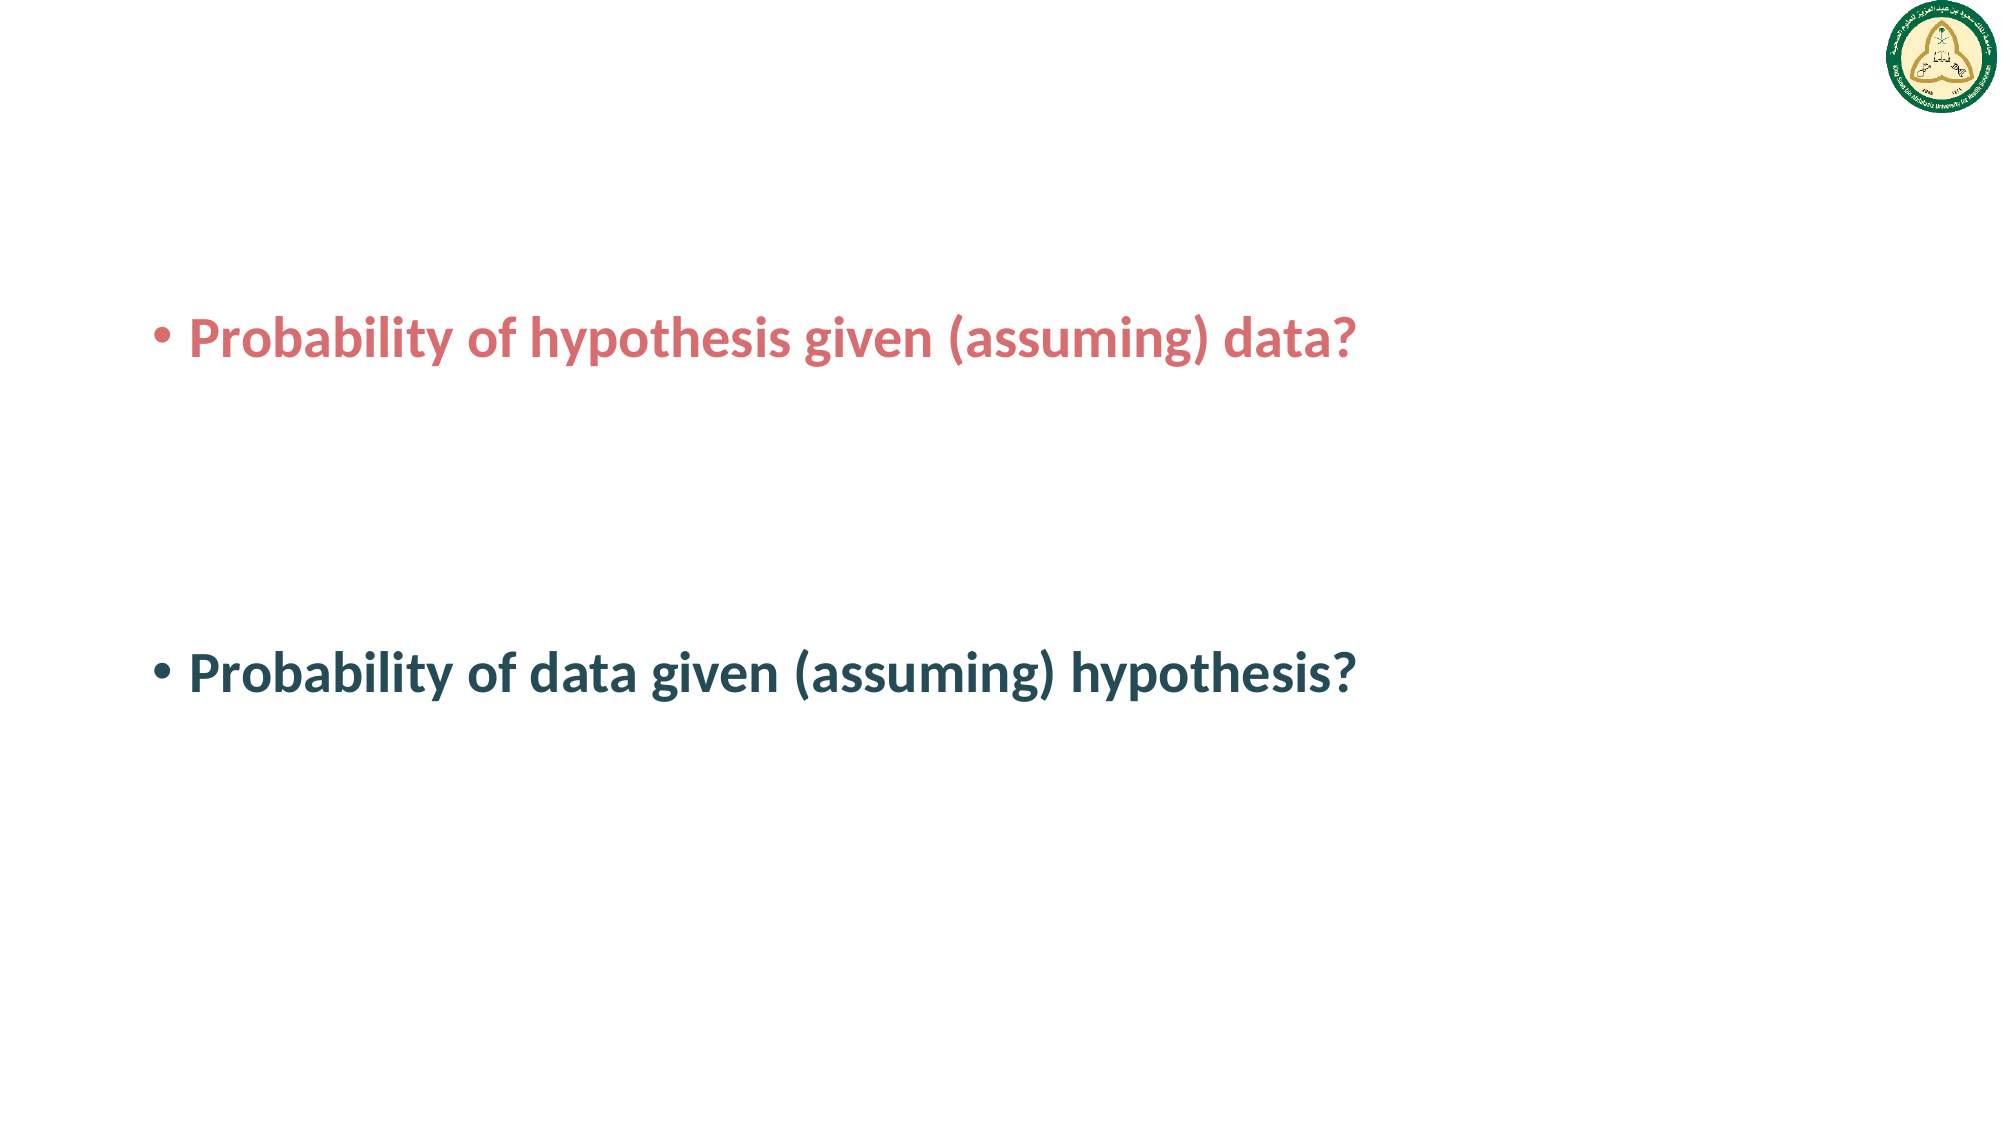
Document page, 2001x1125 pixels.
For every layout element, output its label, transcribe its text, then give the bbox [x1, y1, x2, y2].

picture [1886, 0, 1997, 113]
list Probability of hypothesis given (assuming) data? Probability of data given (assuming) hypothesis? [137, 299, 1863, 1014]
